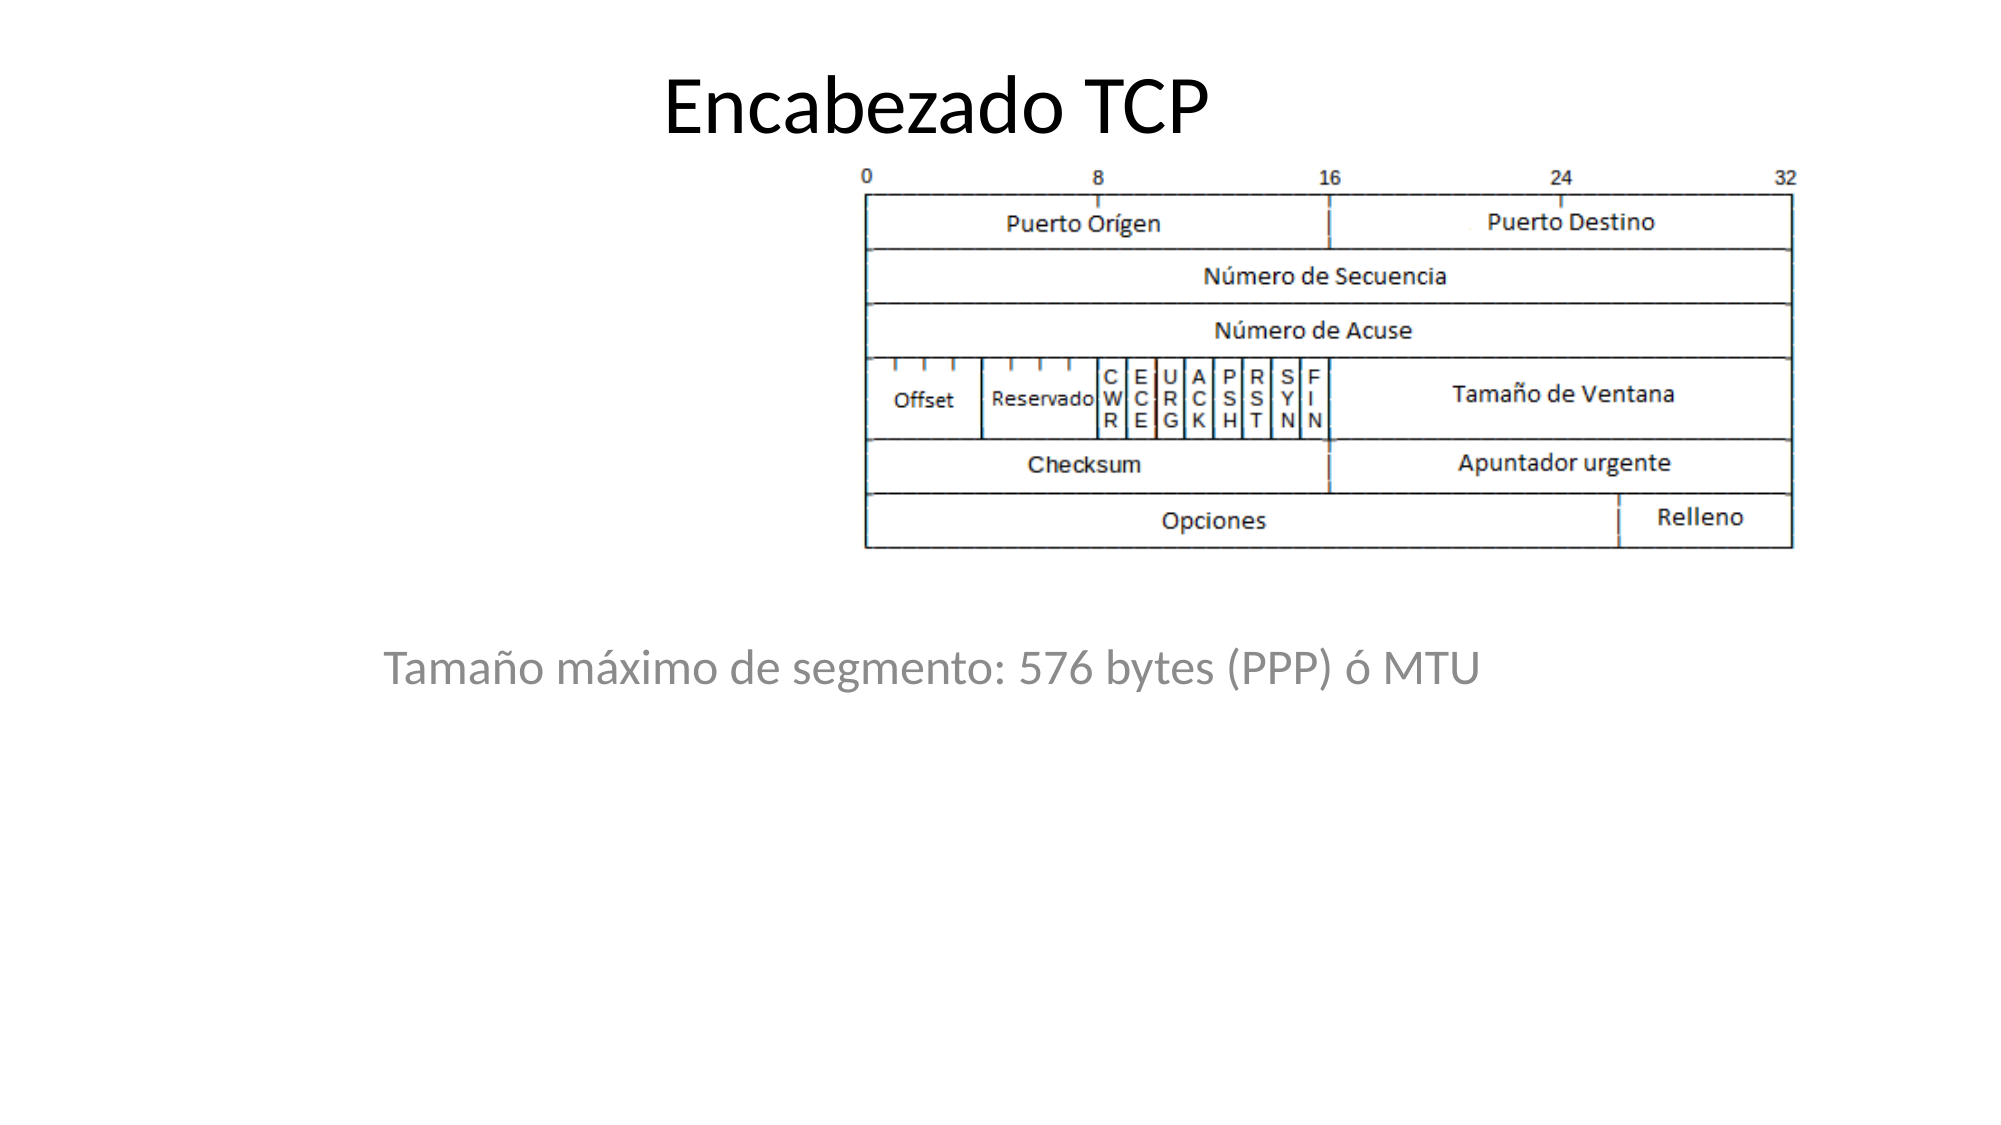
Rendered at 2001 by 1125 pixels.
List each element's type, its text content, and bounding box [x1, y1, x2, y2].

picture [829, 158, 1833, 598]
text_box Tamaño máximo de segmento: 576 bytes (PPP) ó MTU [368, 626, 1644, 1059]
text_box Encabezado TCP [648, 42, 1364, 158]
